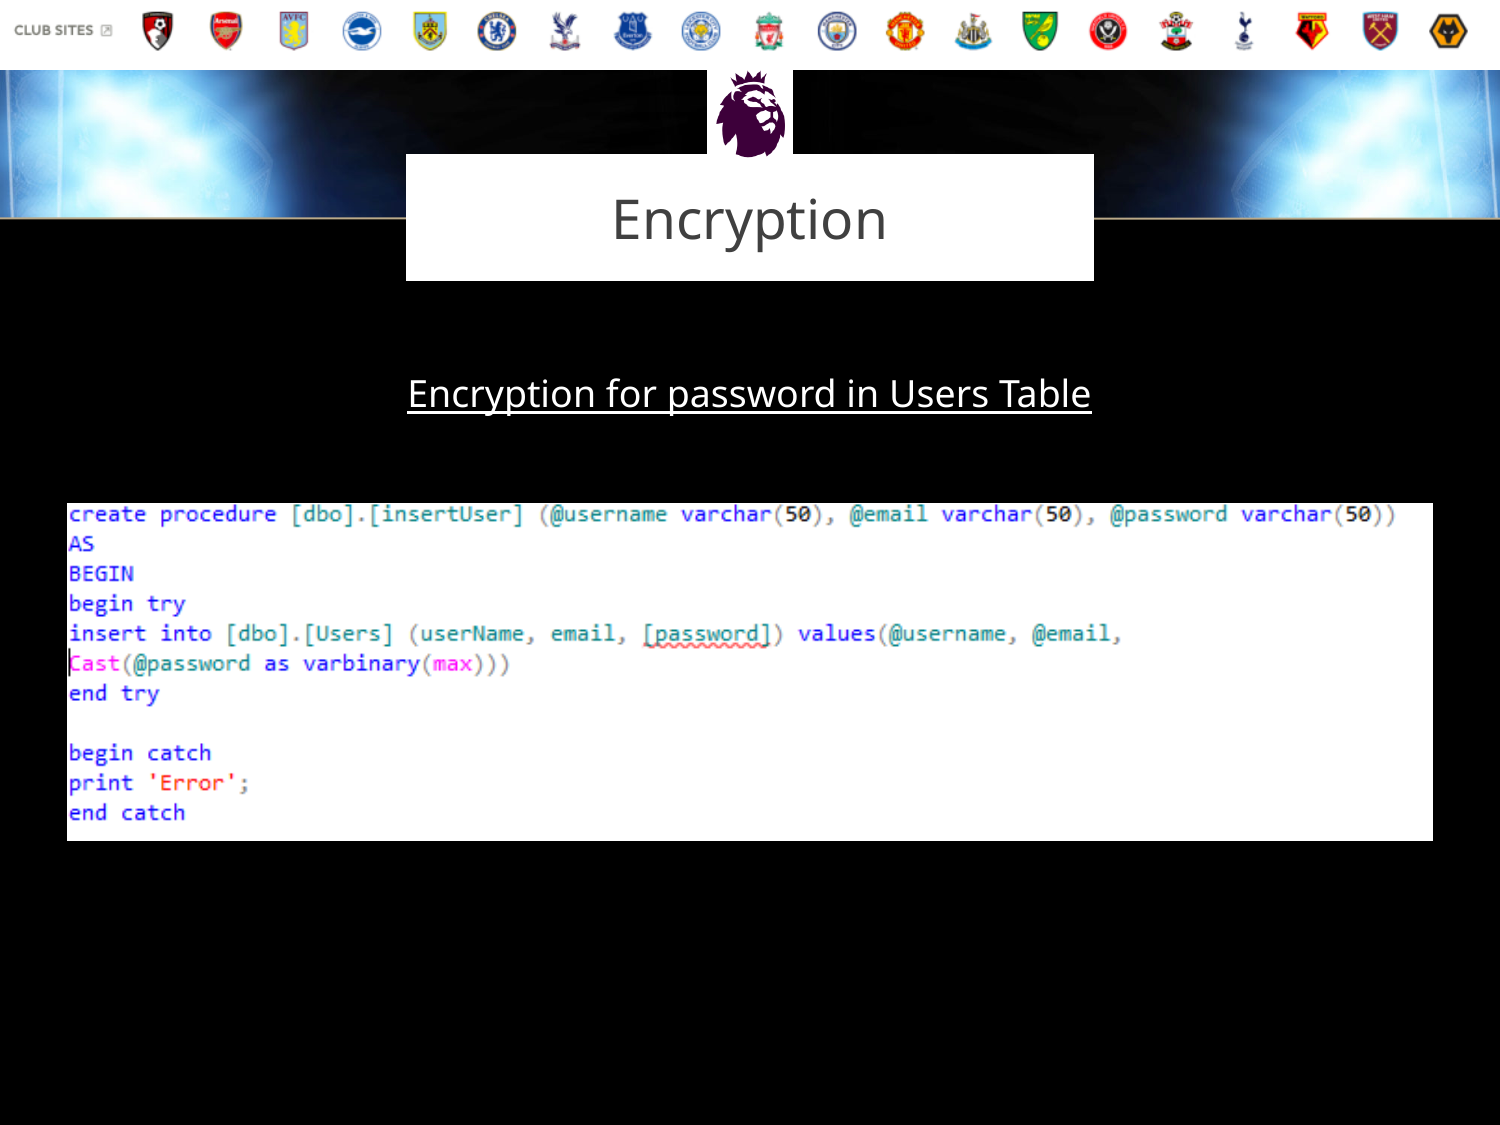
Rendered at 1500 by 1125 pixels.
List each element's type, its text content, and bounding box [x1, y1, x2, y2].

text_box Encryption for password in Users Table [400, 363, 1100, 423]
title Encryption [406, 154, 1094, 281]
picture [0, 0, 1500, 217]
picture [66, 503, 1434, 841]
